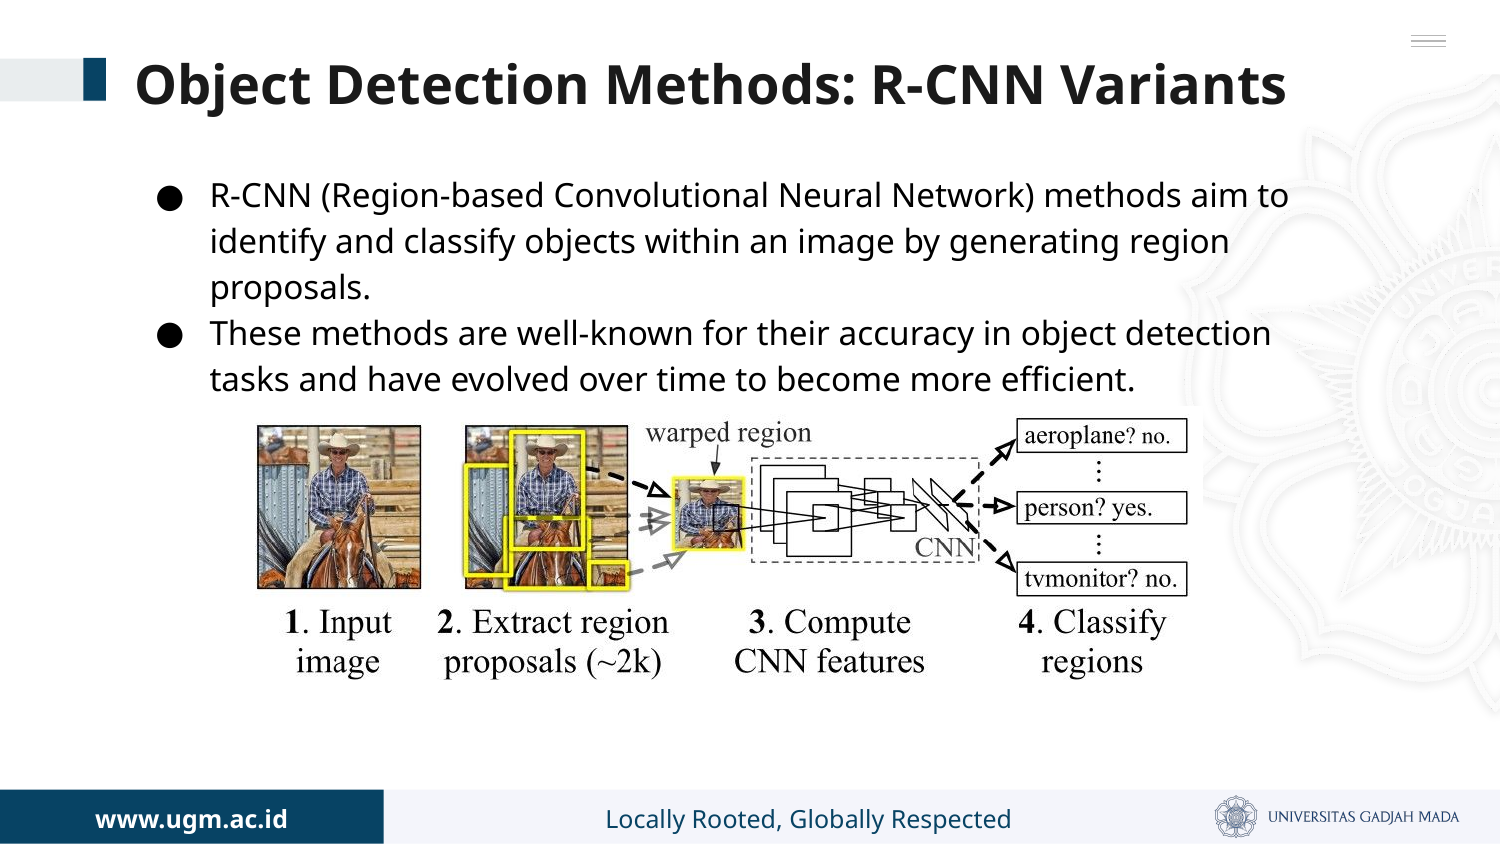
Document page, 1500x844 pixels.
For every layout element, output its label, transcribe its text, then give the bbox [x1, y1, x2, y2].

picture [1174, 779, 1500, 844]
title Object Detection Methods: R-CNN Variants [119, 35, 1381, 124]
picture [239, 406, 1203, 680]
list R-CNN (Region-based Convolutional Neural Network) methods aim to identify and classify objects within an image by generating region proposals. These methods are well-known for their accuracy in object detection tasks and have evolved over time to become more efficient. [119, 153, 1322, 636]
